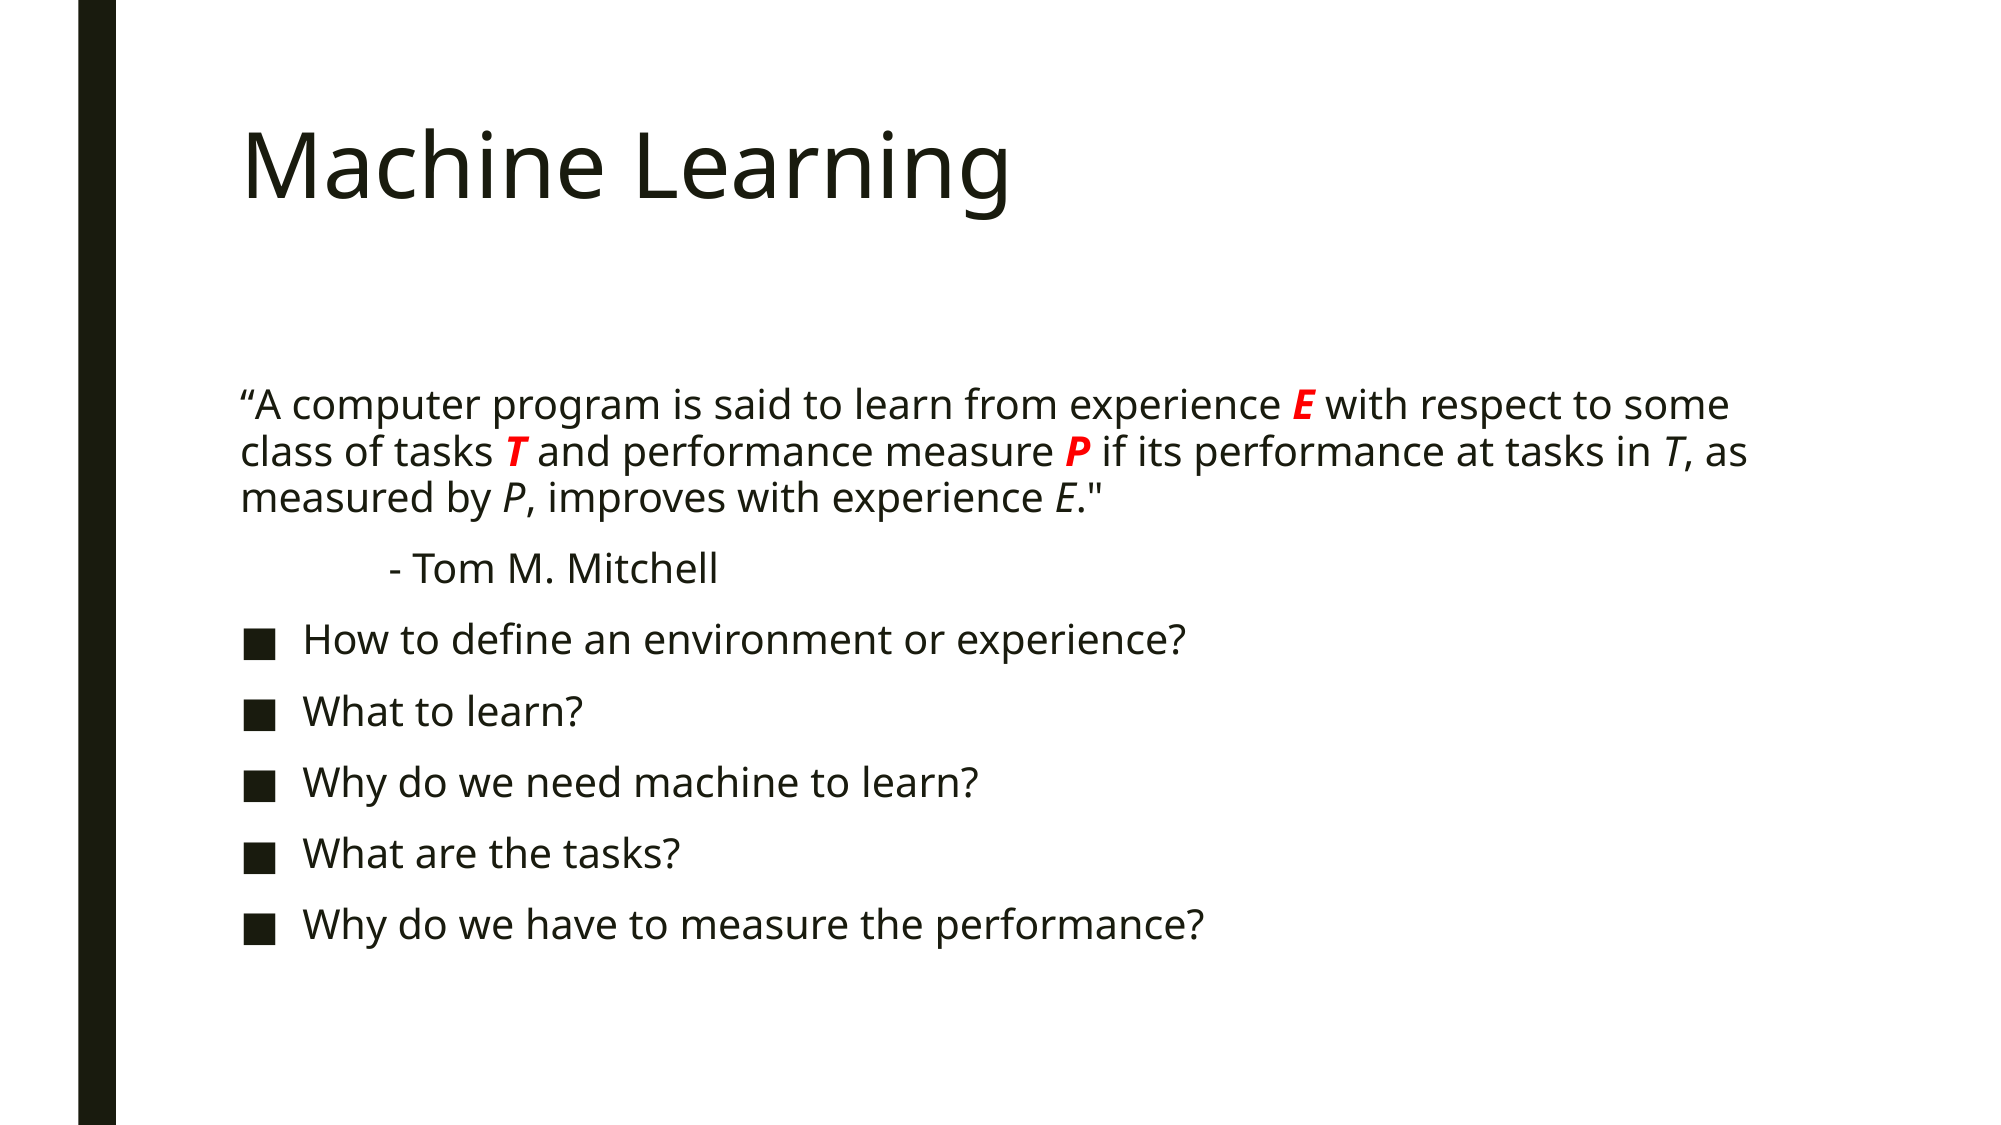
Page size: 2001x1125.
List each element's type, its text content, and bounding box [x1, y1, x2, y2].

title Machine Learning [225, 112, 1800, 357]
list “A computer program is said to learn from experience E with respect to some class of tasks T and performance measure P if its performance at tasks in T, as measured by P, improves with experience E." - Tom M. Mitchell How to define an environment or experience? What to learn? Why do we need machine to learn? What are the tasks? Why do we have to measure the performance? [225, 375, 1800, 963]
